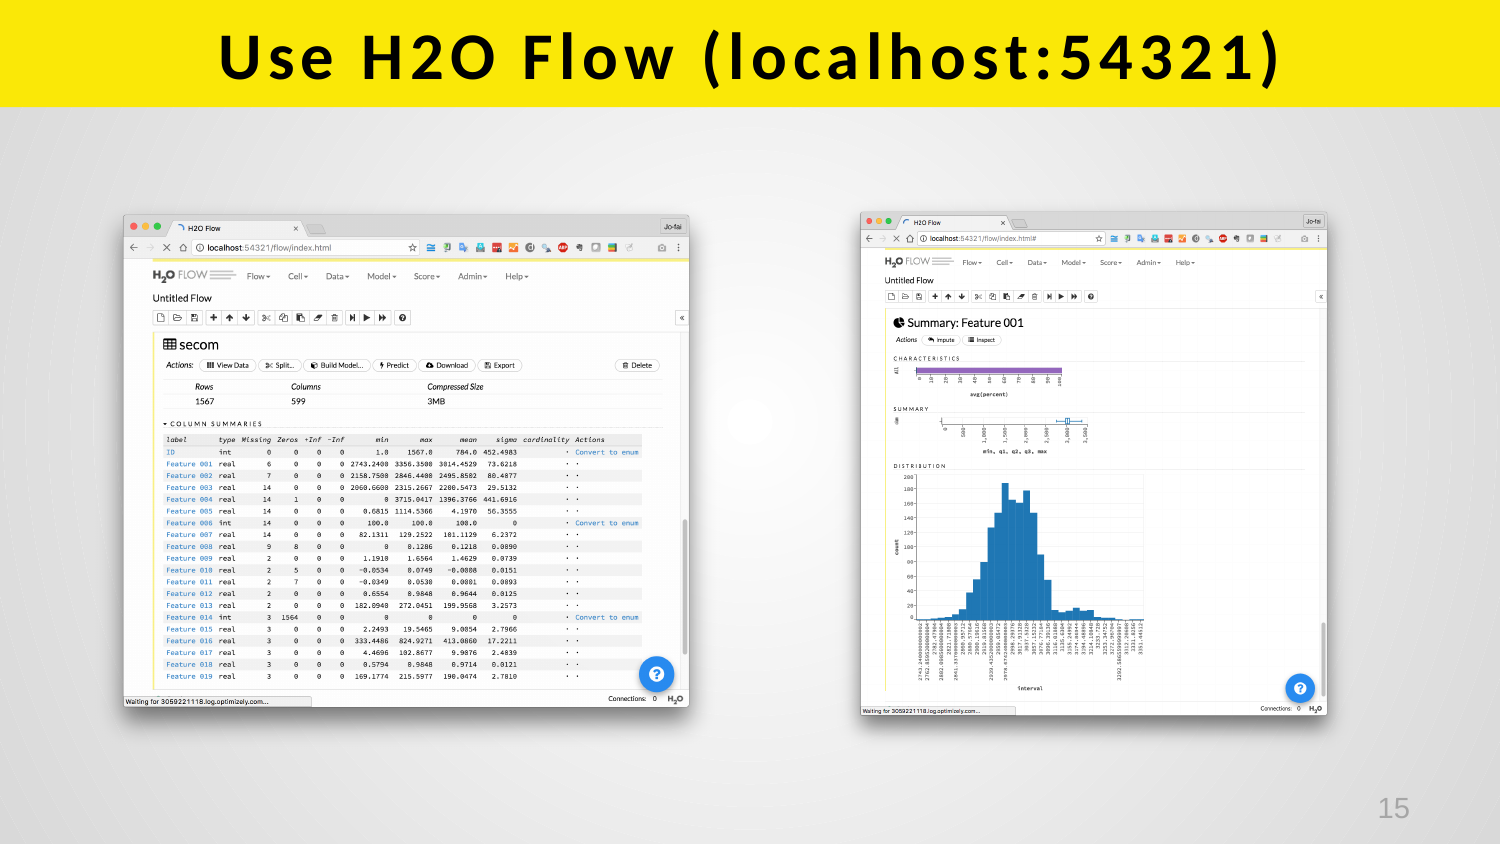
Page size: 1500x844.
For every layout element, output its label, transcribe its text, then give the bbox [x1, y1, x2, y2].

title Use H2O Flow (localhost:54321) [75, 0, 1425, 108]
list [90, 196, 722, 754]
slide_number 15 [1074, 782, 1425, 827]
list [833, 196, 1354, 754]
